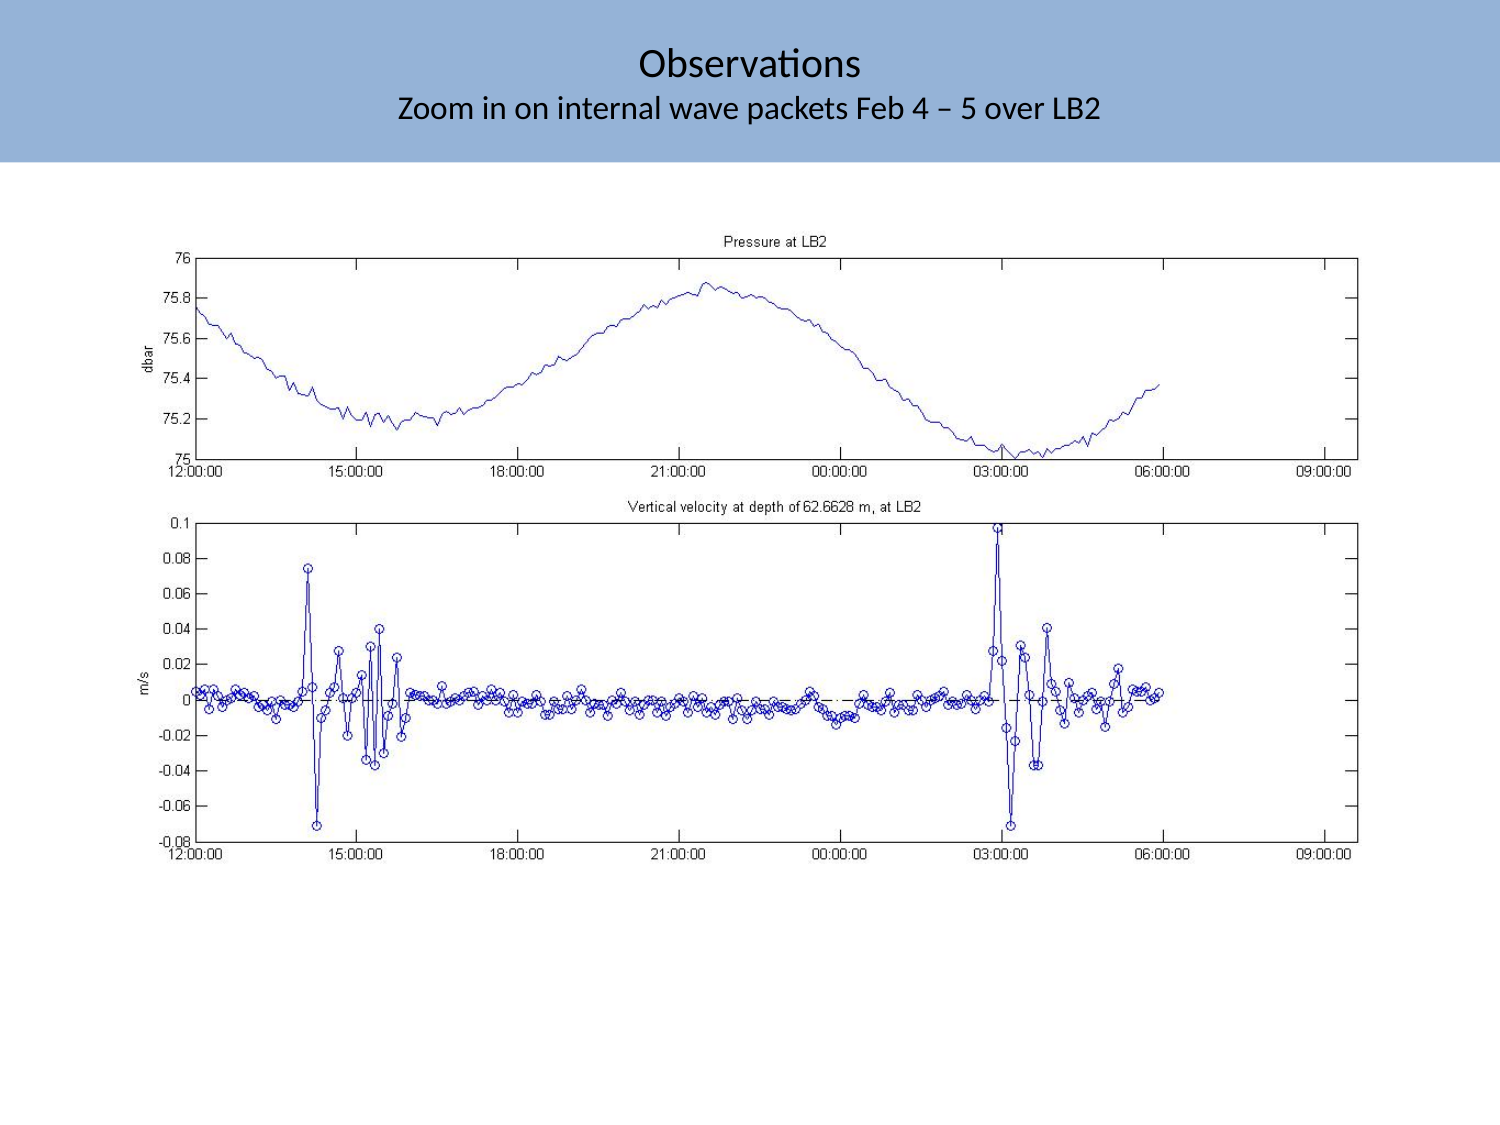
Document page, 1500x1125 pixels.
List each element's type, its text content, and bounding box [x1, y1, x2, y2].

picture [0, 204, 1500, 921]
text_box Observations Zoom in on internal wave packets Feb 4 – 5 over LB2 [0, 0, 1500, 163]
